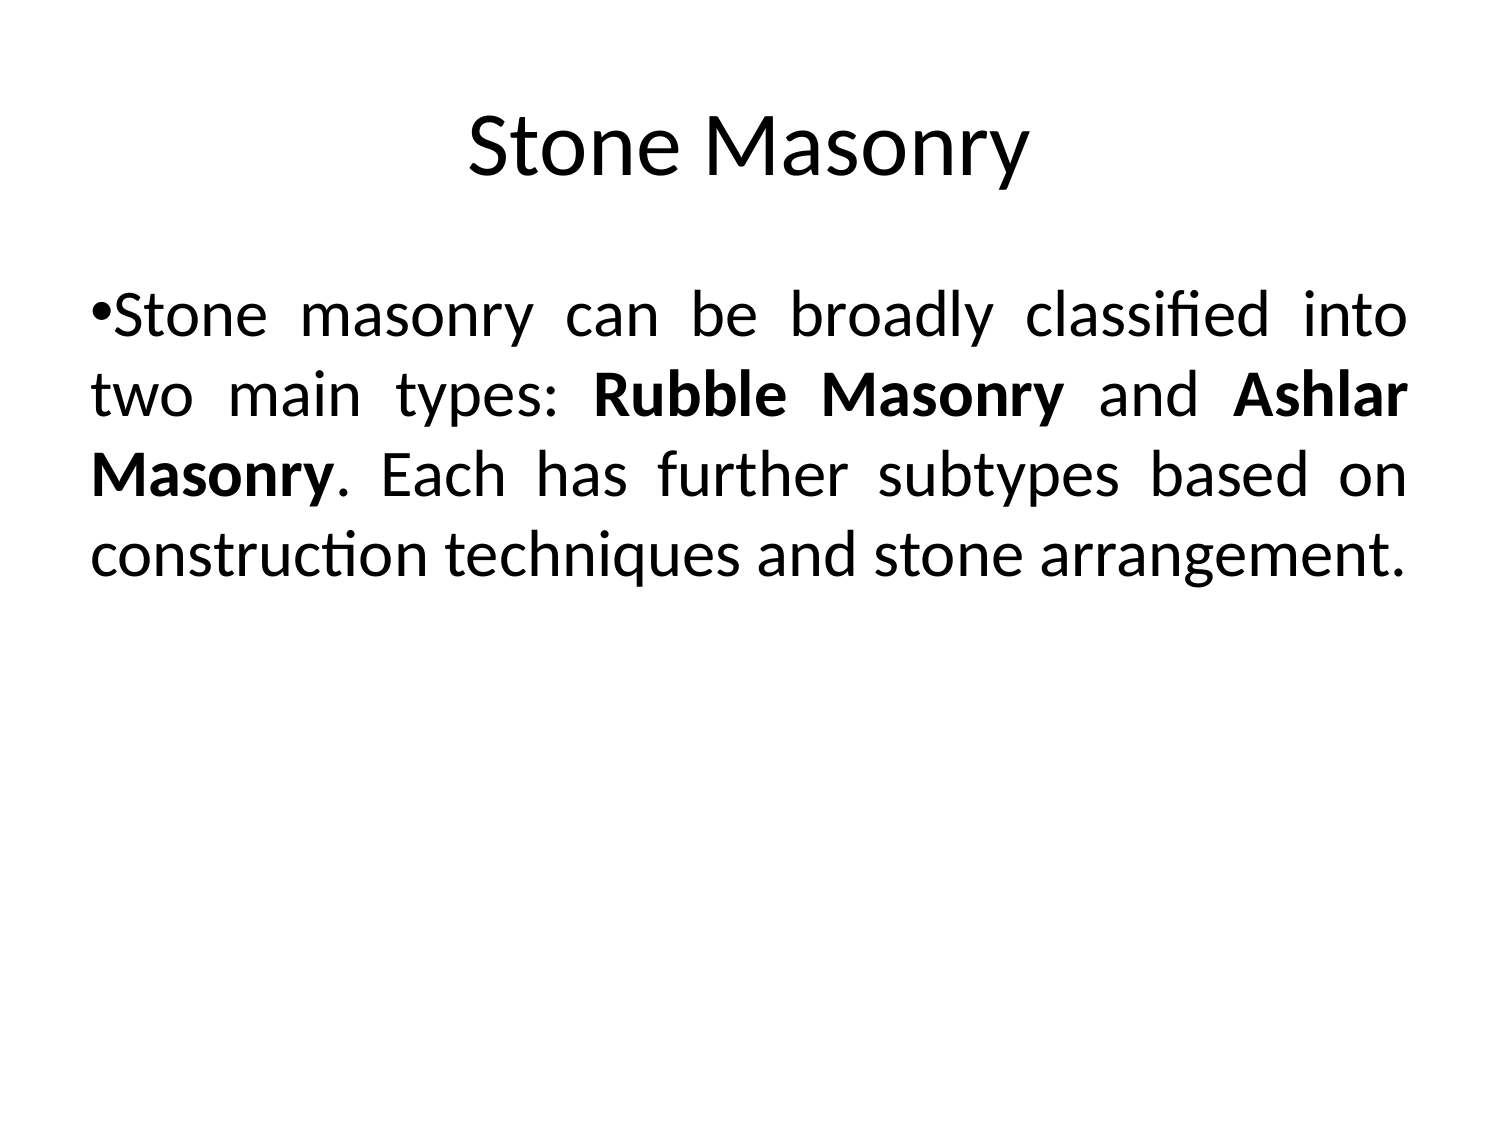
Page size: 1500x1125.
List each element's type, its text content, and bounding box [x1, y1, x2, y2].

list Stone masonry can be broadly classified into two main types: Rubble Masonry and Ashlar Masonry. Each has further subtypes based on construction techniques and stone arrangement. [75, 262, 1425, 1005]
title Stone Masonry [75, 45, 1425, 233]
